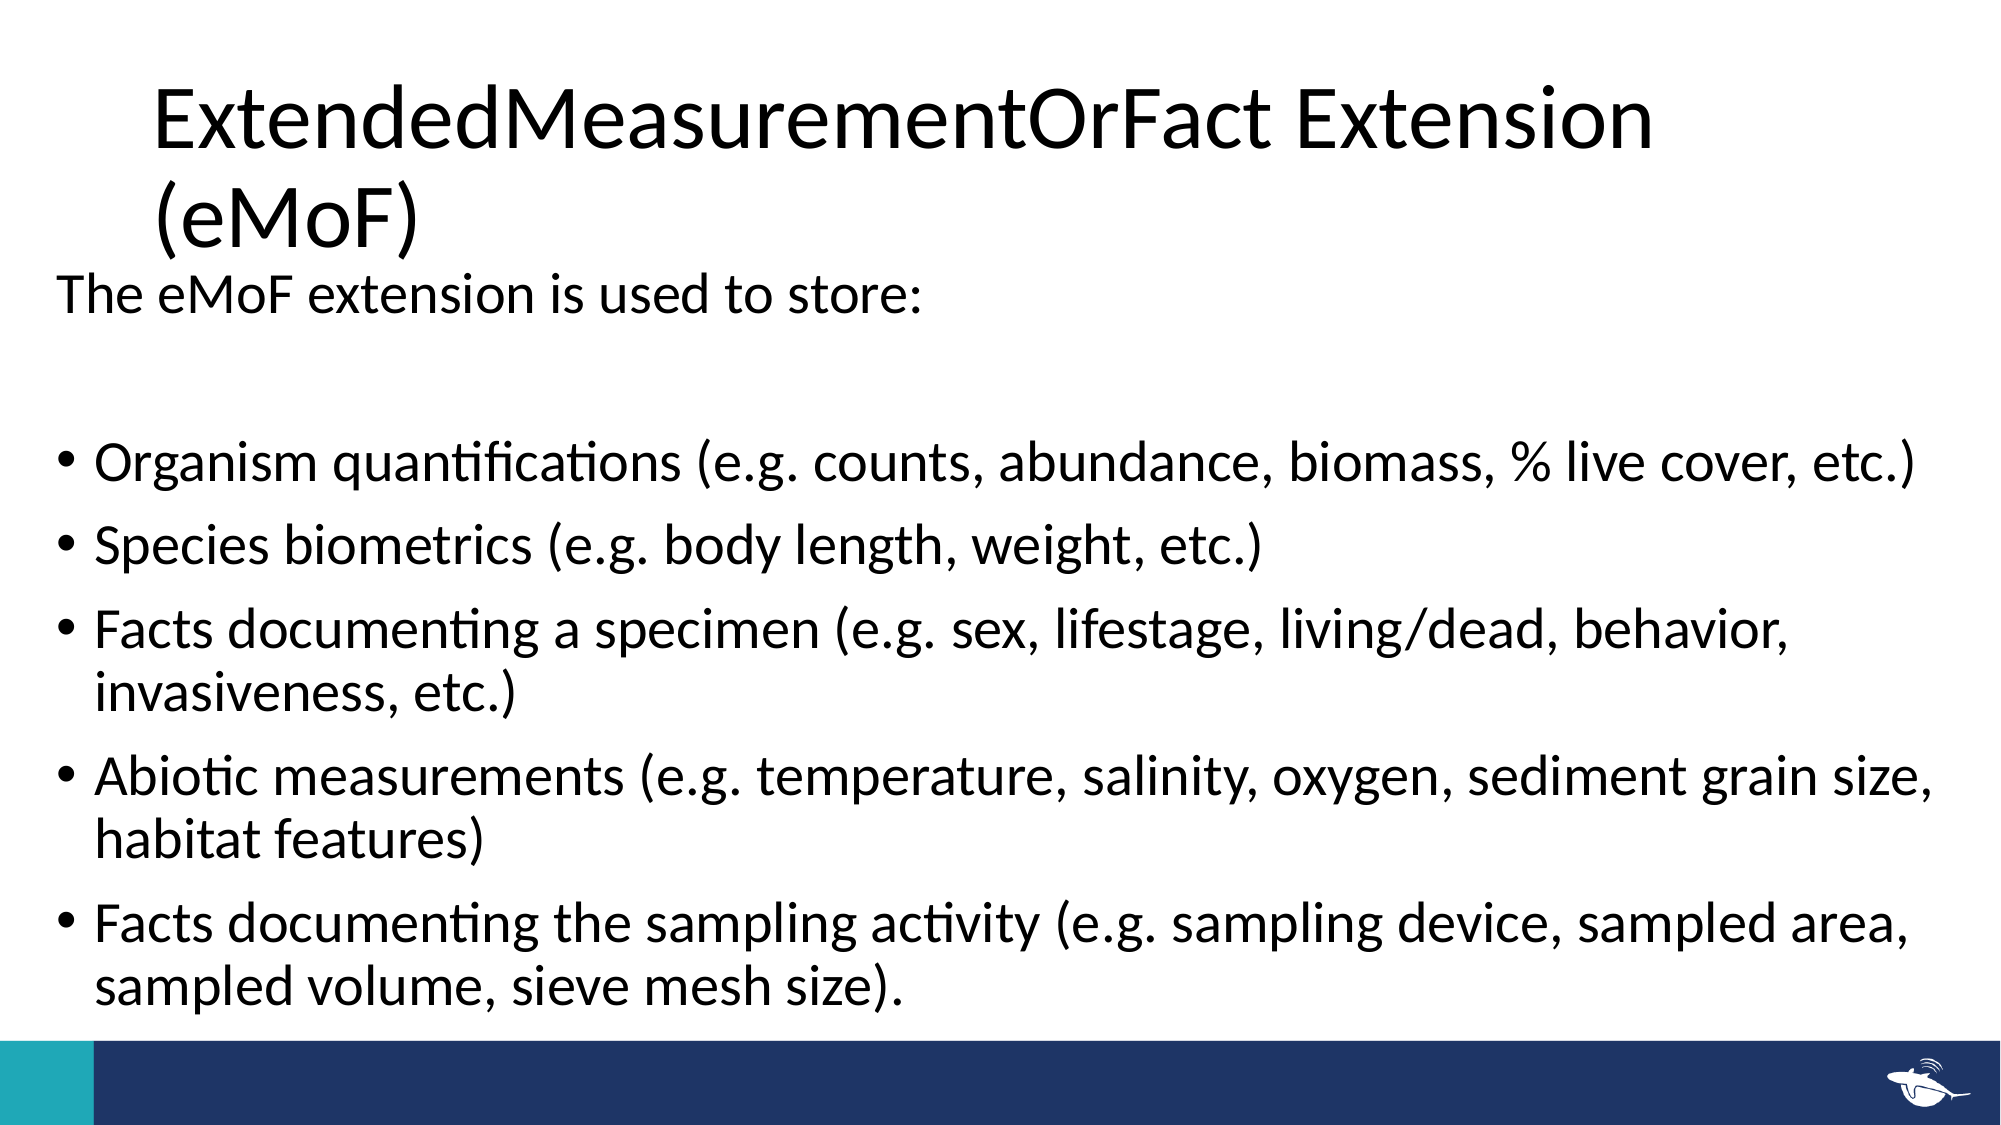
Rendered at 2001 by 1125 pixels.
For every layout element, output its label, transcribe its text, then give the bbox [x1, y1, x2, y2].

title ExtendedMeasurementOrFact Extension (eMoF) [137, 59, 1956, 255]
picture [0, 0, 2001, 1125]
list The eMoF extension is used to store: Organism quantifications (e.g. counts, abundance, biomass, % live cover, etc.) Species biometrics (e.g. body length, weight, etc.) Facts documenting a specimen (e.g. sex, lifestage, living/dead, behavior, invasiveness, etc.) Abiotic measurements (e.g. temperature, salinity, oxygen, sediment grain size, habitat features) Facts documenting the sampling activity (e.g. sampling device, sampled area, sampled volume, sieve mesh size). [41, 255, 1956, 1125]
